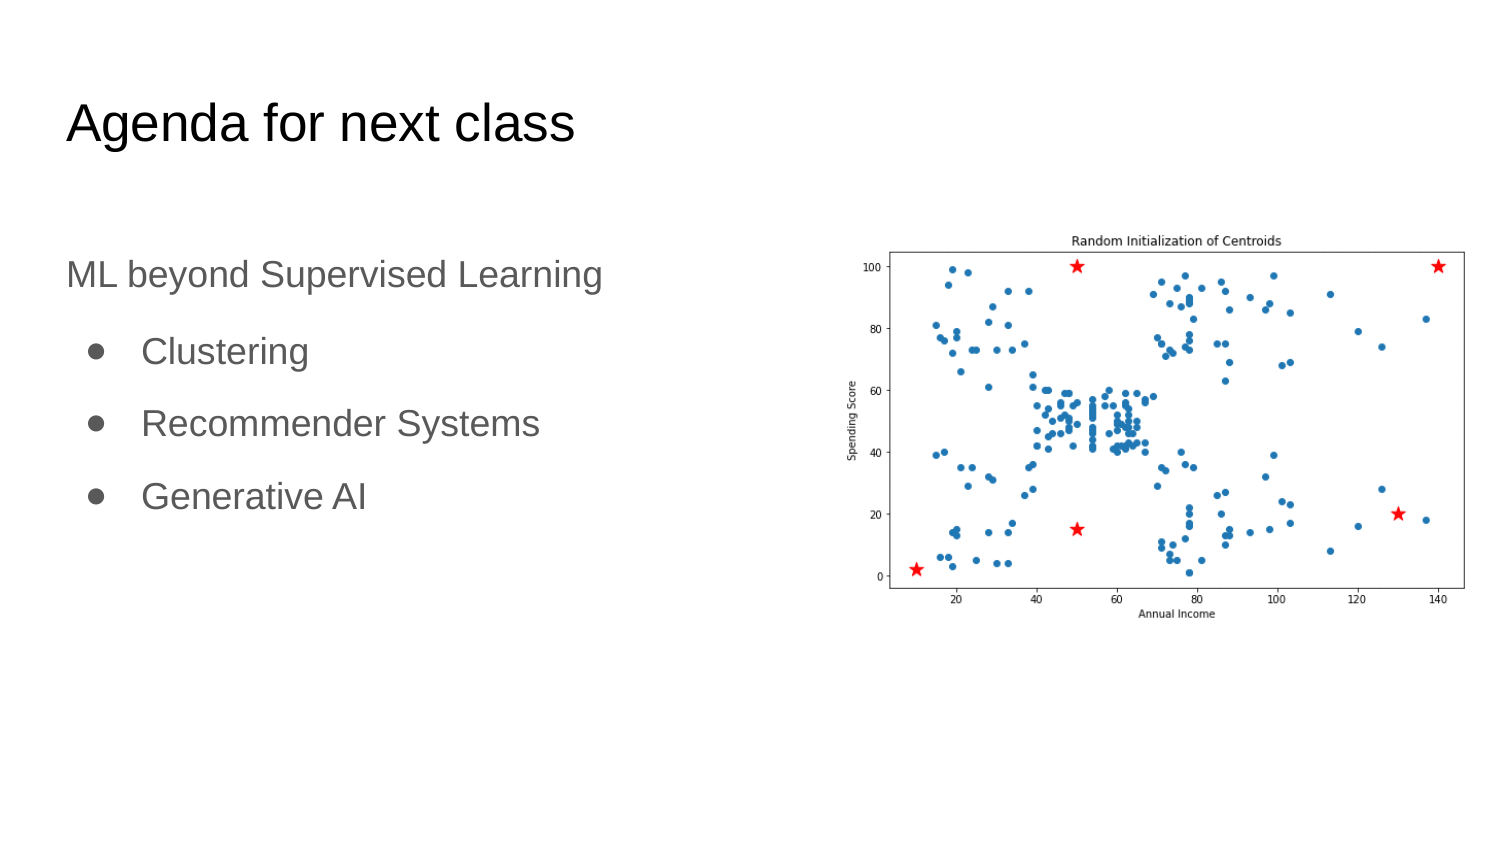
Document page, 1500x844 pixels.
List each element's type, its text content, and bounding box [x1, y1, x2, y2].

title Agenda for next class [51, 72, 1449, 167]
picture [841, 227, 1471, 627]
list ML beyond Supervised Learning Clustering Recommender Systems Generative AI [51, 228, 891, 750]
